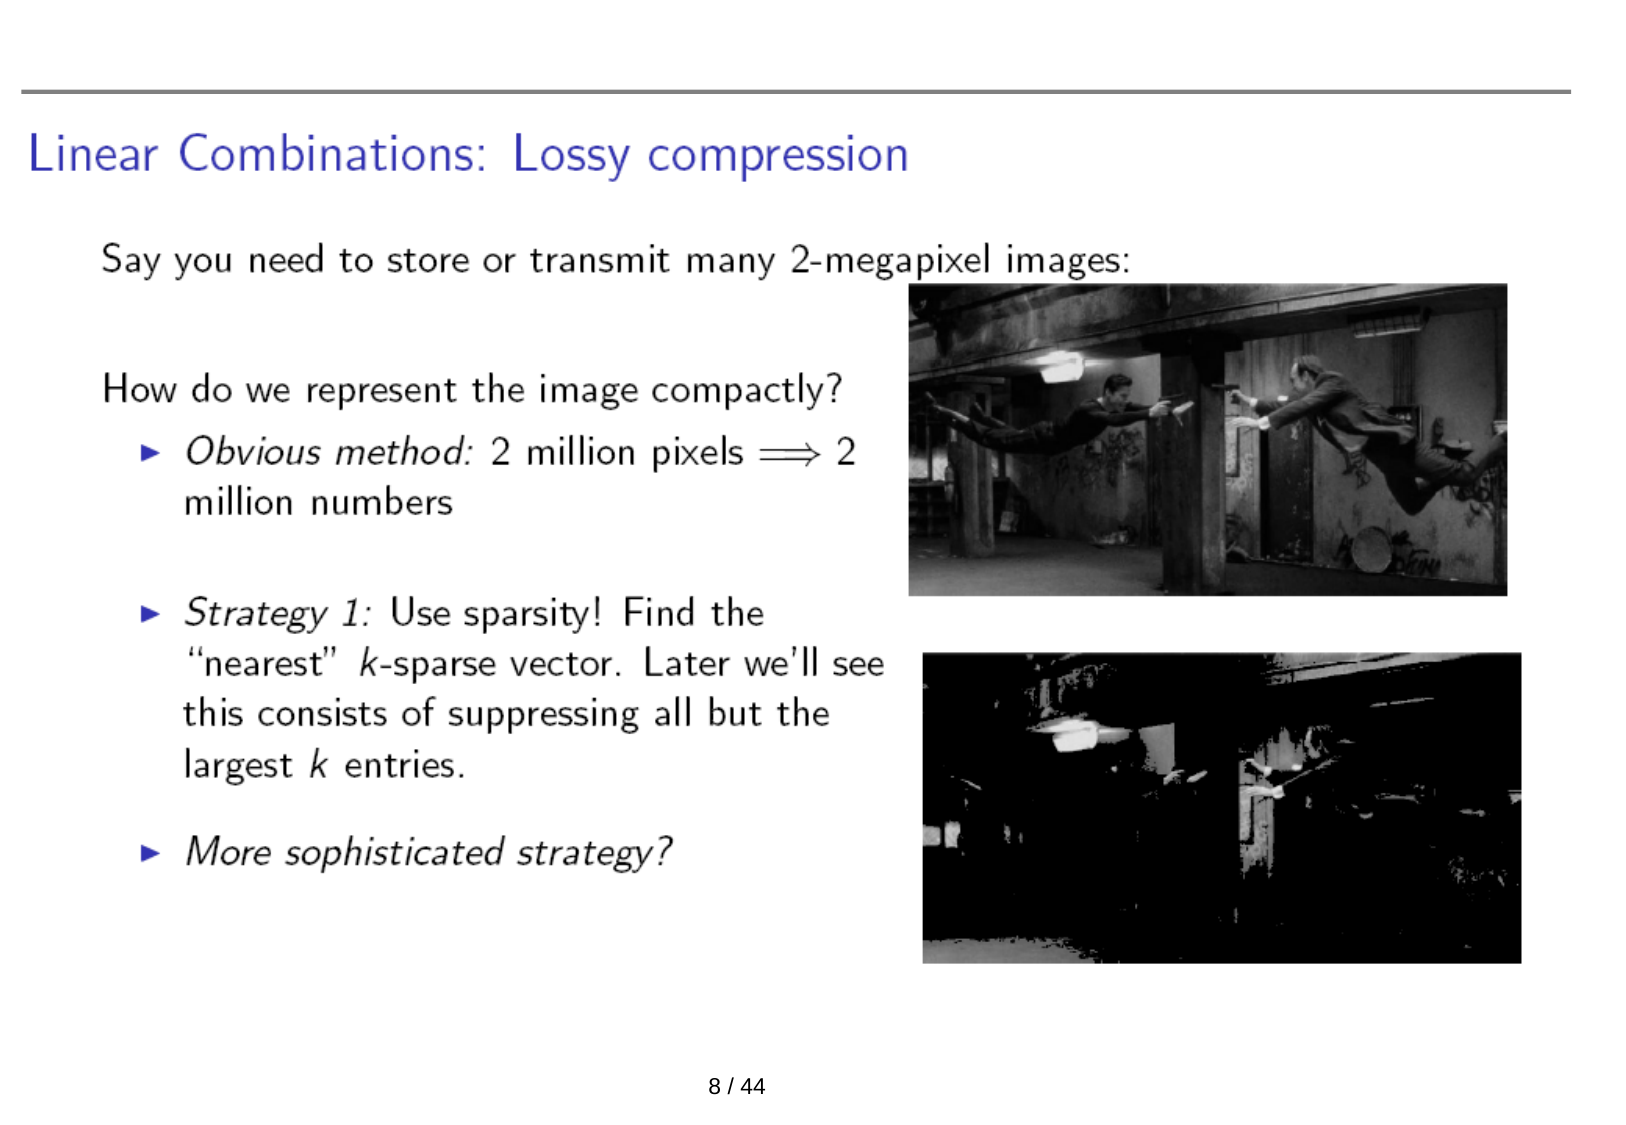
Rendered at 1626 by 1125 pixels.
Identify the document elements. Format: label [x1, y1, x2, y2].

picture [10, 110, 1615, 1015]
